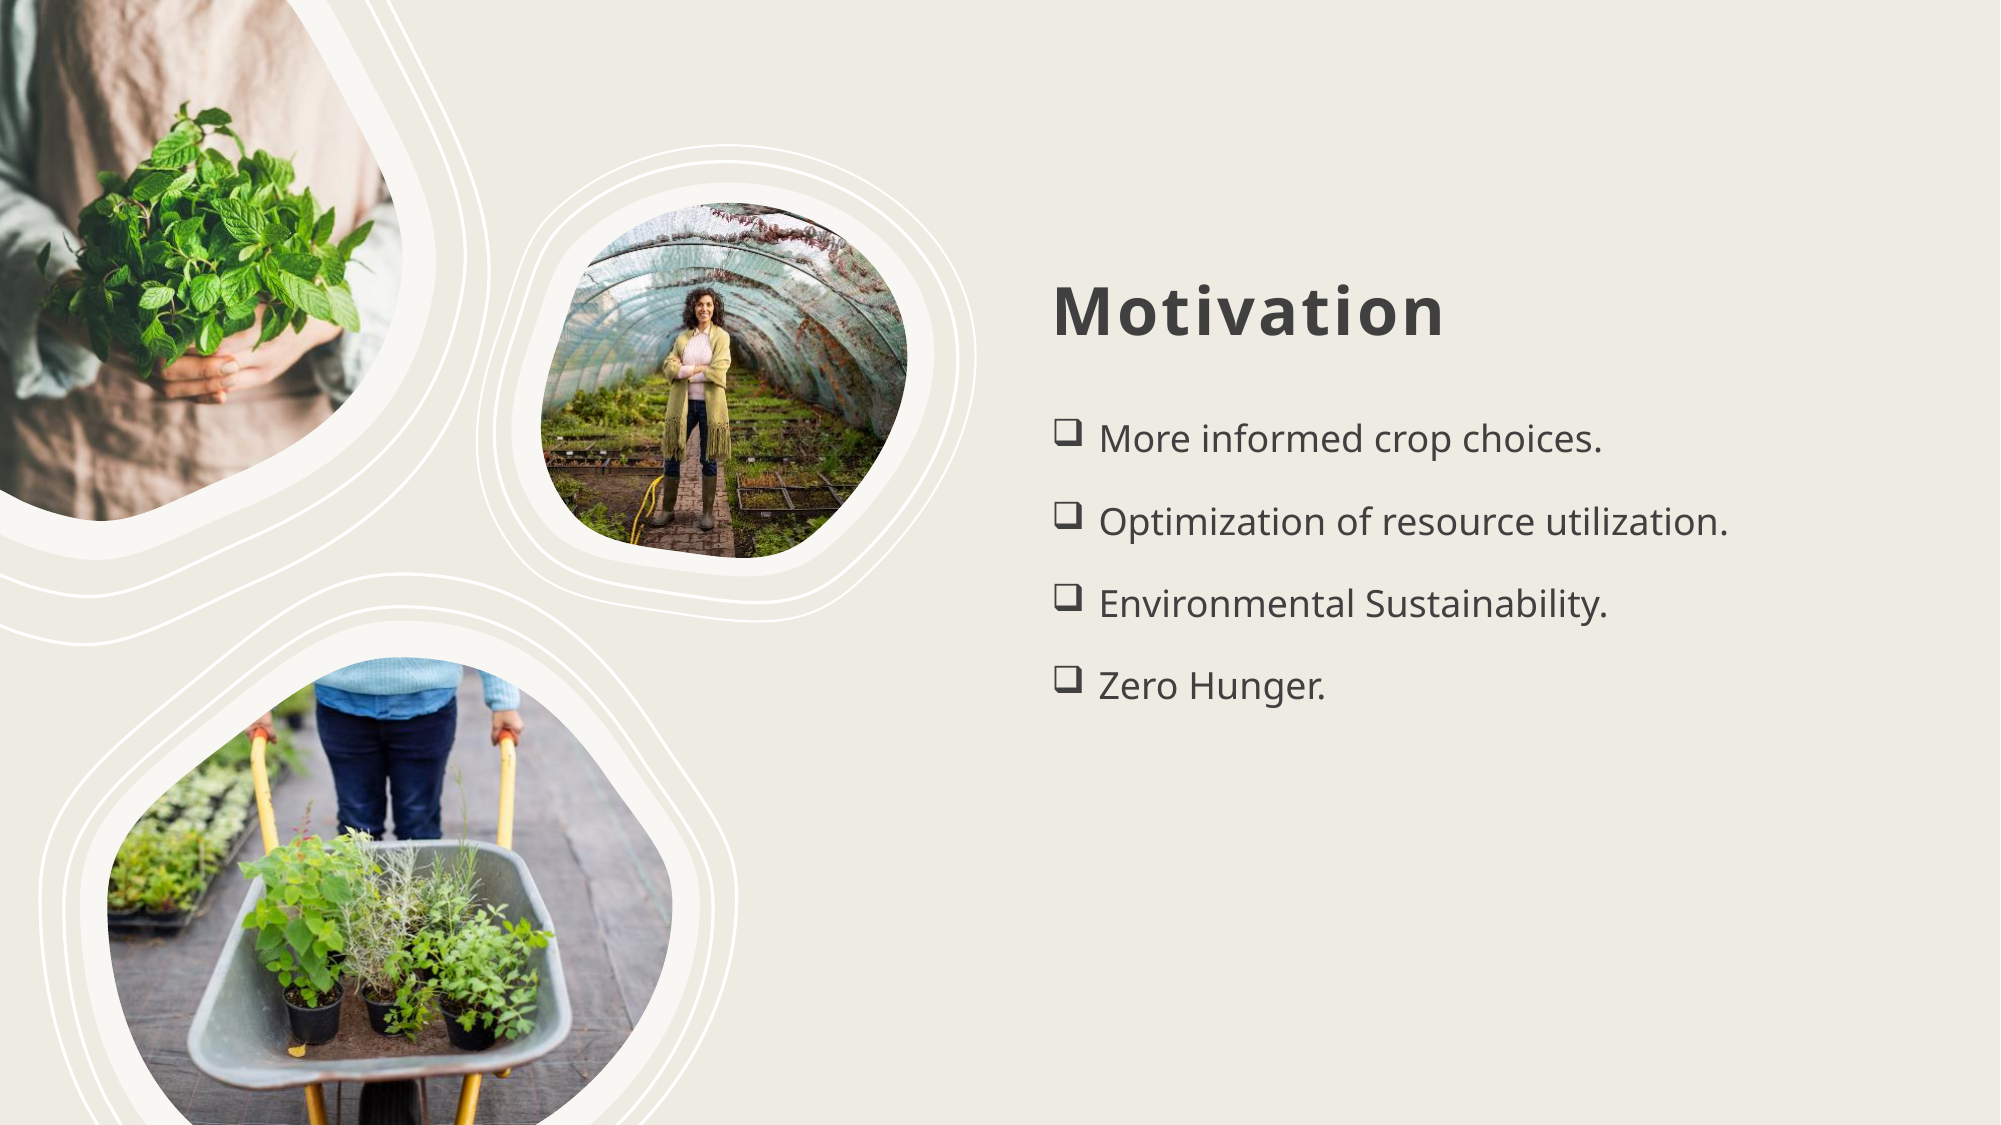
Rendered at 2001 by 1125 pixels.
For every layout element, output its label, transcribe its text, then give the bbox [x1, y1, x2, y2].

picture [107, 657, 673, 1125]
picture [540, 202, 908, 559]
list More informed crop choices. Optimization of resource utilization. Environmental Sustainability. Zero Hunger. [1033, 379, 1817, 979]
title Motivation [1033, 101, 1841, 364]
picture [0, 0, 403, 522]
